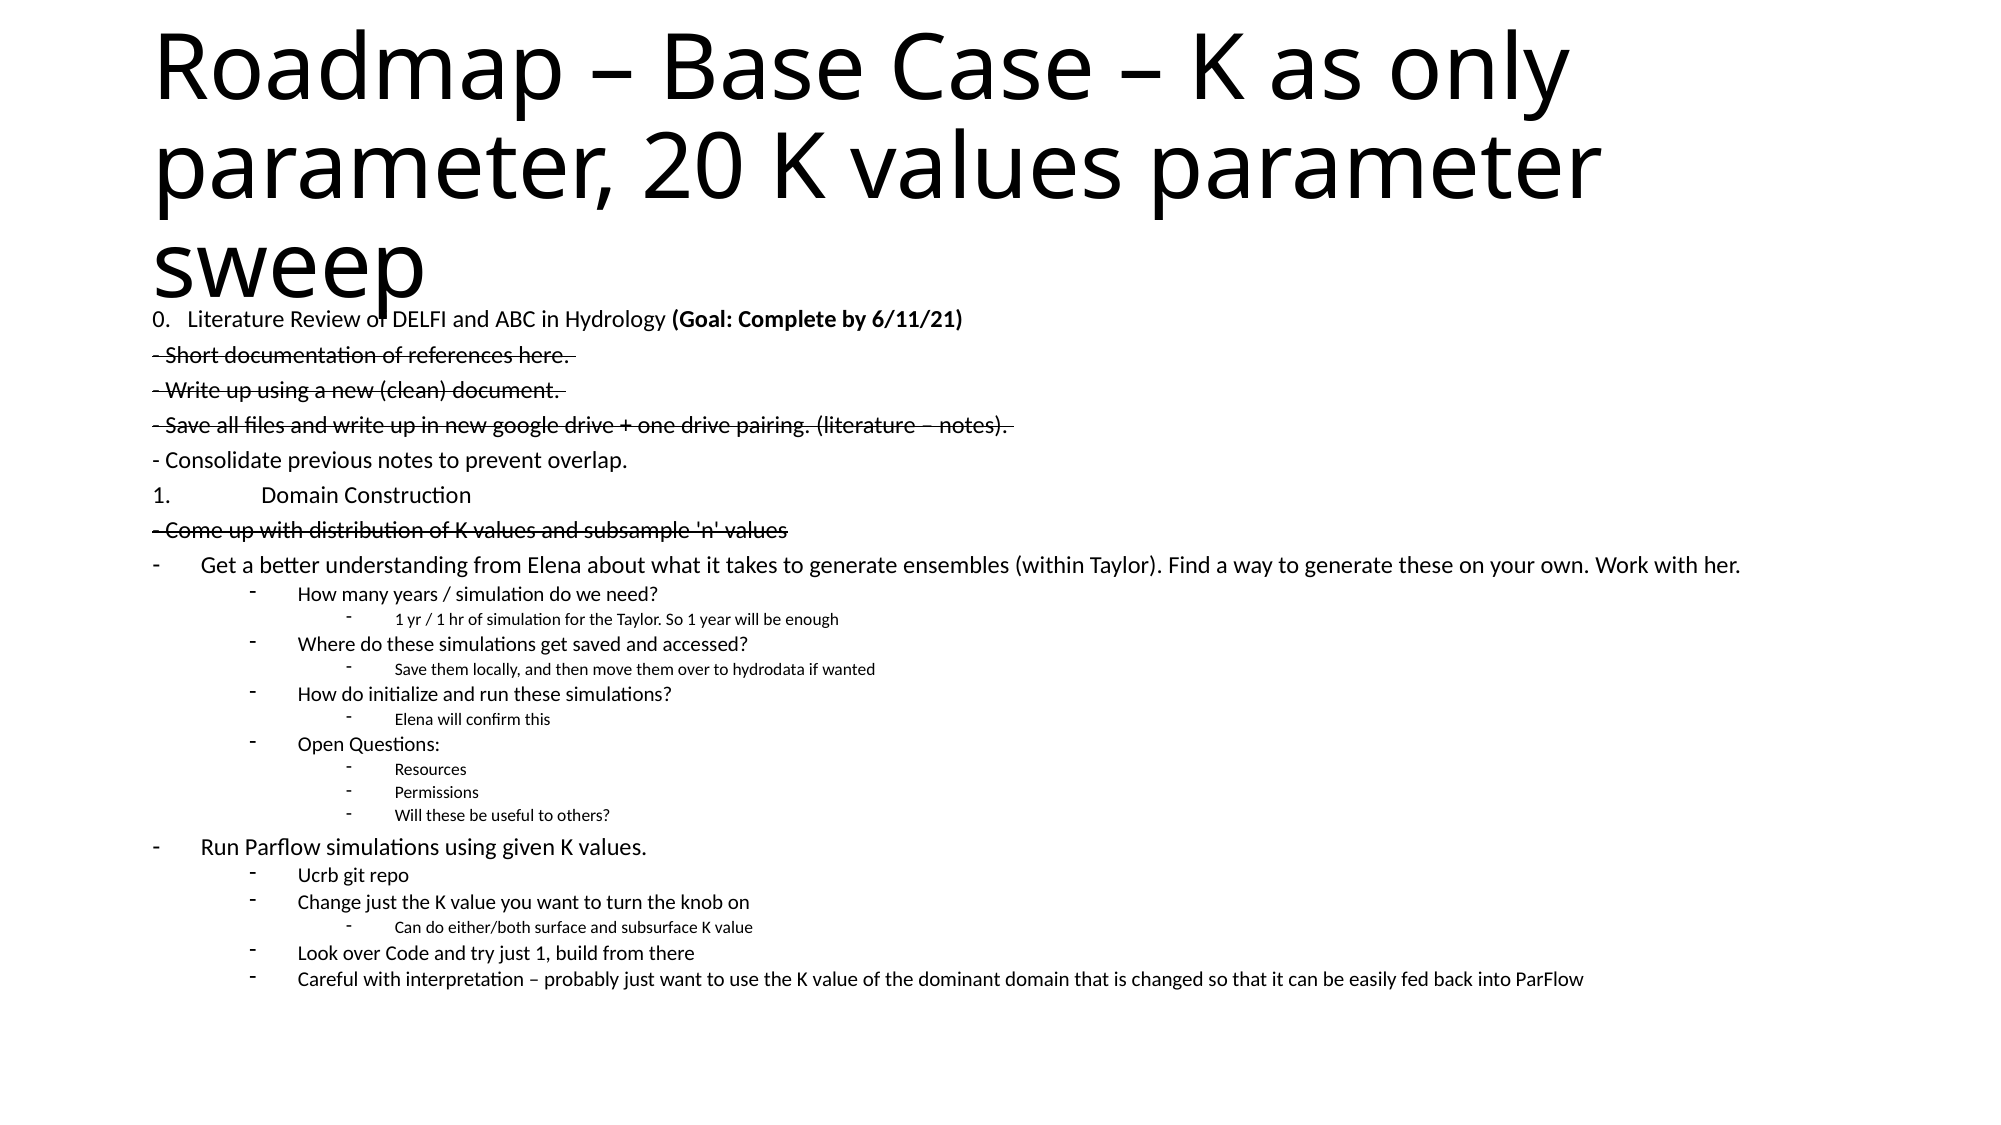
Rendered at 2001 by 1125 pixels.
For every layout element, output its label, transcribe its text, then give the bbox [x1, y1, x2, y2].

title Roadmap – Base Case – K as only parameter, 20 K values parameter sweep [137, 59, 1863, 278]
list 0. Literature Review of DELFI and ABC in Hydrology (Goal: Complete by 6/11/21) - Short documentation of references here. - Write up using a new (clean) document. - Save all files and write up in new google drive + one drive pairing. (literature – notes). - Consolidate previous notes to prevent overlap. Domain Construction - Come up with distribution of K values and subsample 'n' values Get a better understanding from Elena about what it takes to generate ensembles (within Taylor). Find a way to generate these on your own. Work with her. How many years / simulation do we need? 1 yr / 1 hr of simulation for the Taylor. So 1 year will be enough Where do these simulations get saved and accessed? Save them locally, and then move them over to hydrodata if wanted How do initialize and run these simulations? Elena will confirm this Open Questions: Resources Permissions Will these be useful to others? Run Parflow simulations using given K values. Ucrb git repo Change just the K value you want to turn the knob on Can do either/both surface and subsurface K value Look over Code and try just 1, build from there Careful with interpretation – probably just want to use the K value of the dominant domain that is changed so that it can be easily fed back into ParFlow [137, 299, 1863, 1014]
